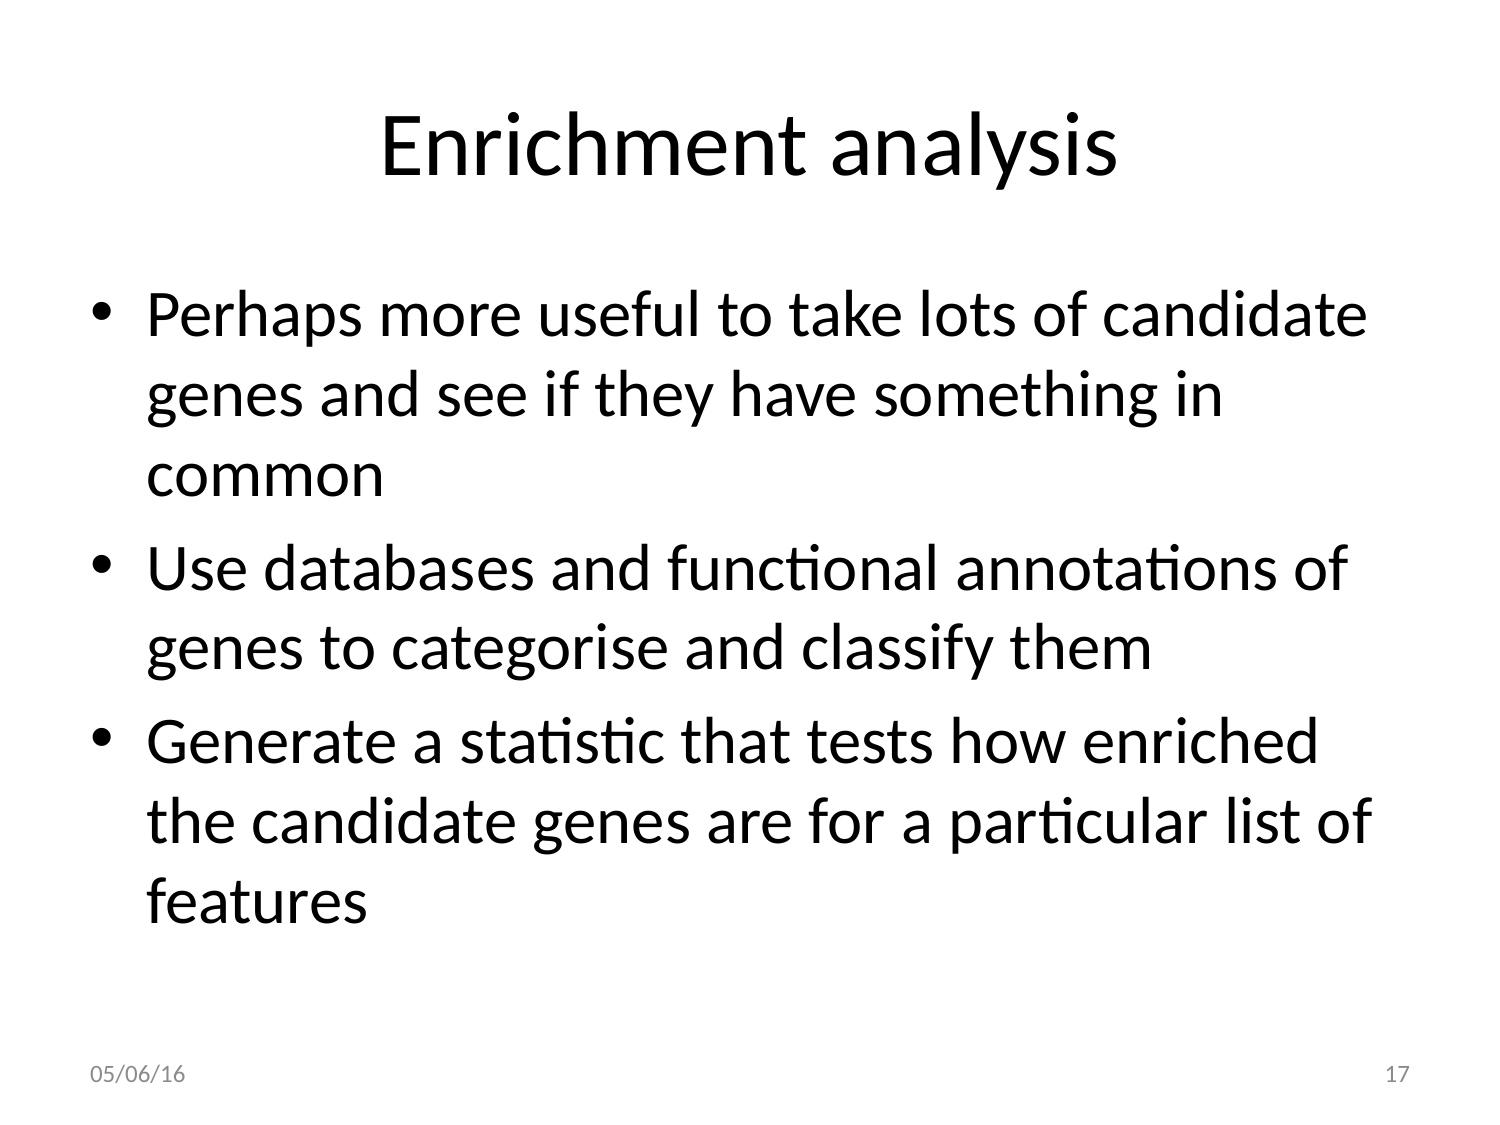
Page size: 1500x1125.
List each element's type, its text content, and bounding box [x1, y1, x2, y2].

list Perhaps more useful to take lots of candidate genes and see if they have something in common Use databases and functional annotations of genes to categorise and classify them Generate a statistic that tests how enriched the candidate genes are for a particular list of features [75, 262, 1425, 1005]
title Enrichment analysis [75, 45, 1425, 233]
